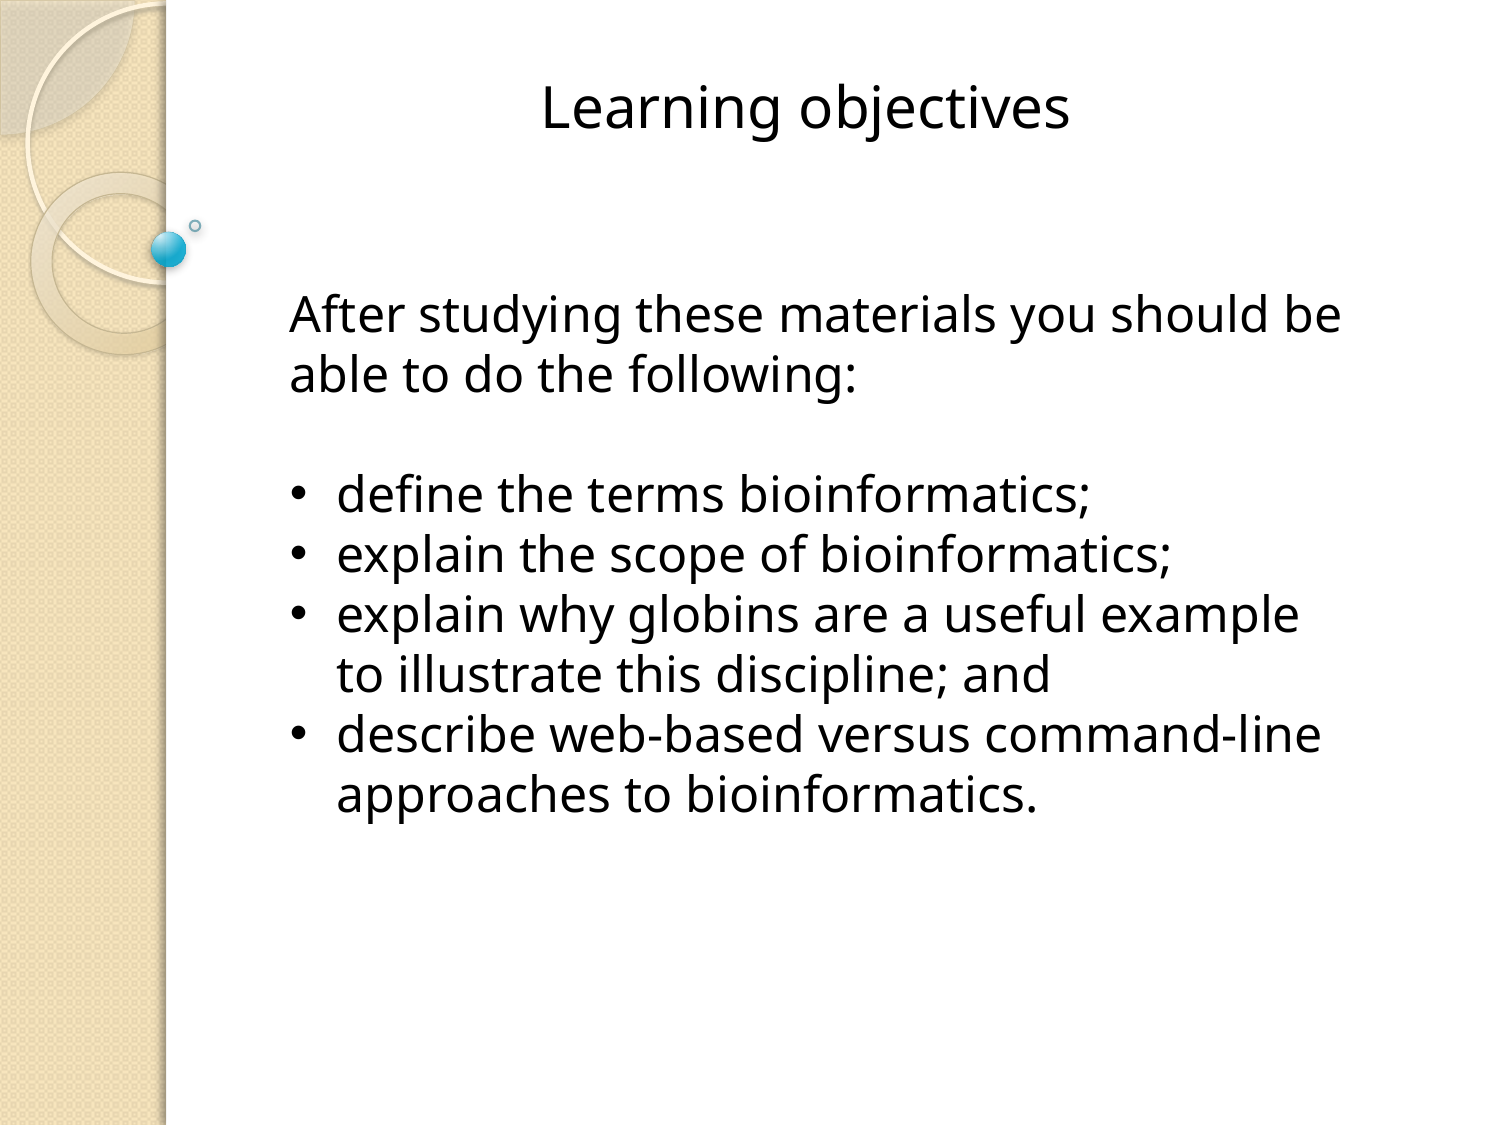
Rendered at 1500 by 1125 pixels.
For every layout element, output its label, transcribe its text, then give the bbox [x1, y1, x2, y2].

text_box After studying these materials you should be able to do the following: define the terms bioinformatics; explain the scope of bioinformatics; explain why globins are a useful example to illustrate this discipline; and describe web-based versus command-line approaches to bioinformatics. [275, 274, 1375, 830]
text_box Learning objectives [225, 62, 1388, 148]
